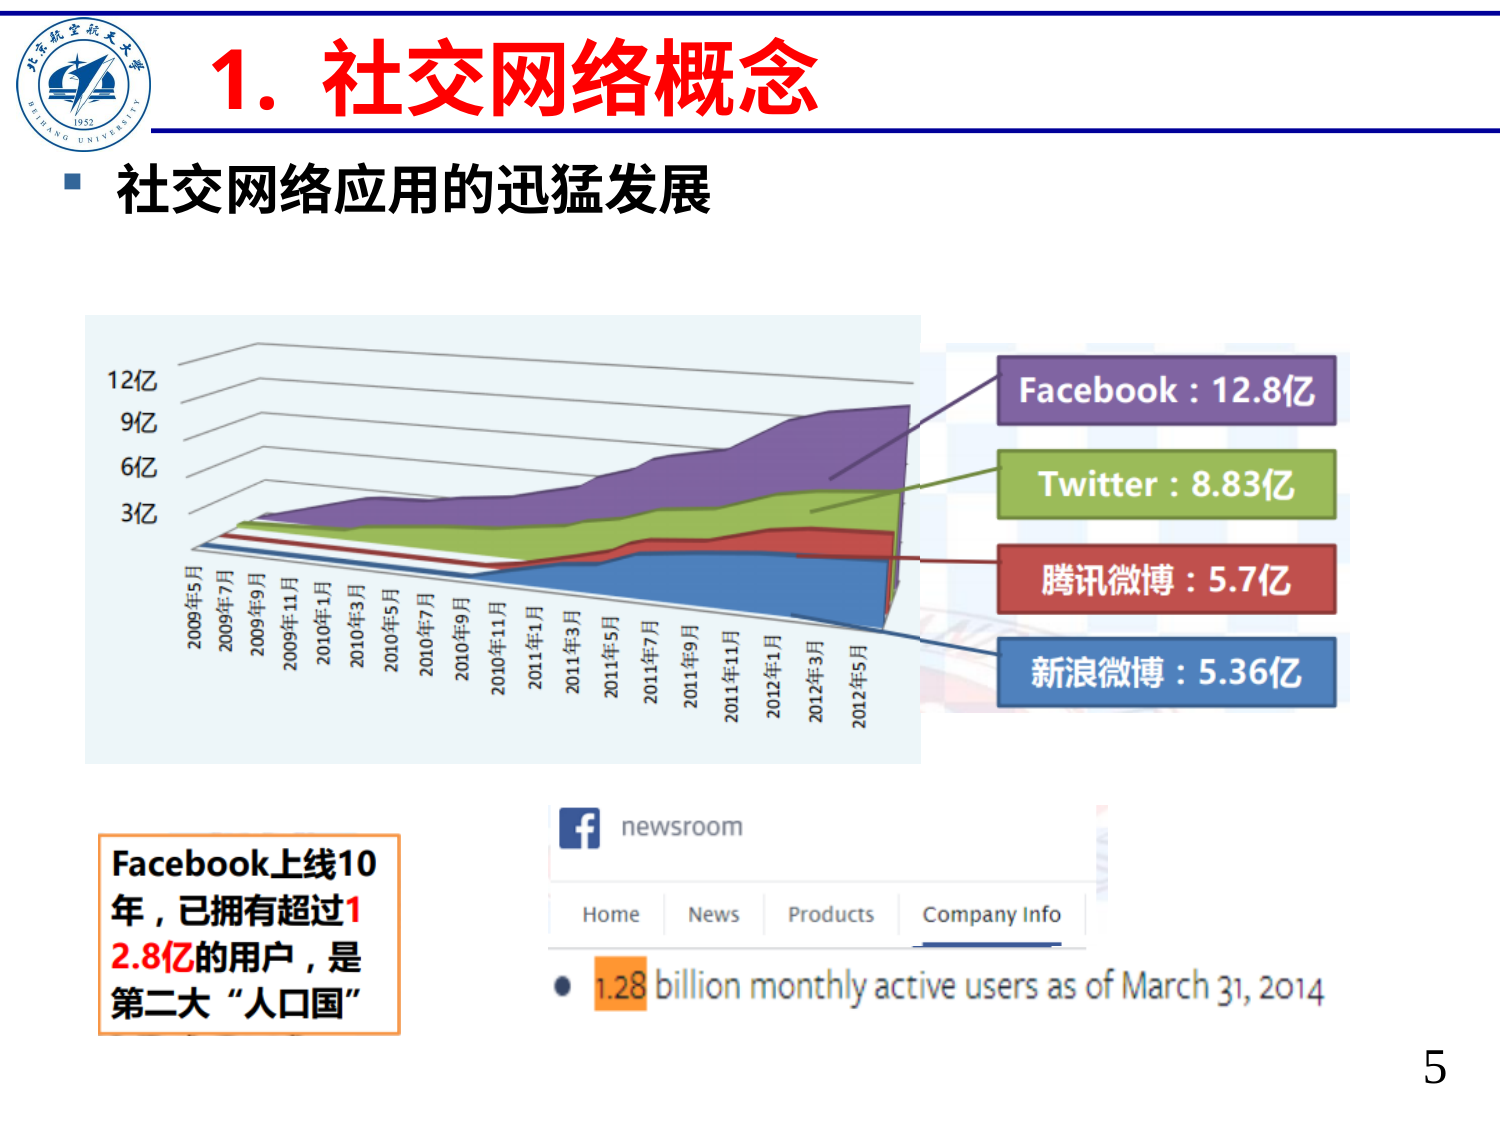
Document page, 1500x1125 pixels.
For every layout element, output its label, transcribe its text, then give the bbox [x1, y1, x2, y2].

picture [16, 17, 151, 152]
picture [85, 314, 1350, 764]
picture [547, 805, 1339, 1028]
picture [97, 832, 401, 1036]
title 1. 社交网络概念 [192, 32, 1415, 120]
list 社交网络应用的迅猛发展 [45, 155, 1455, 1093]
